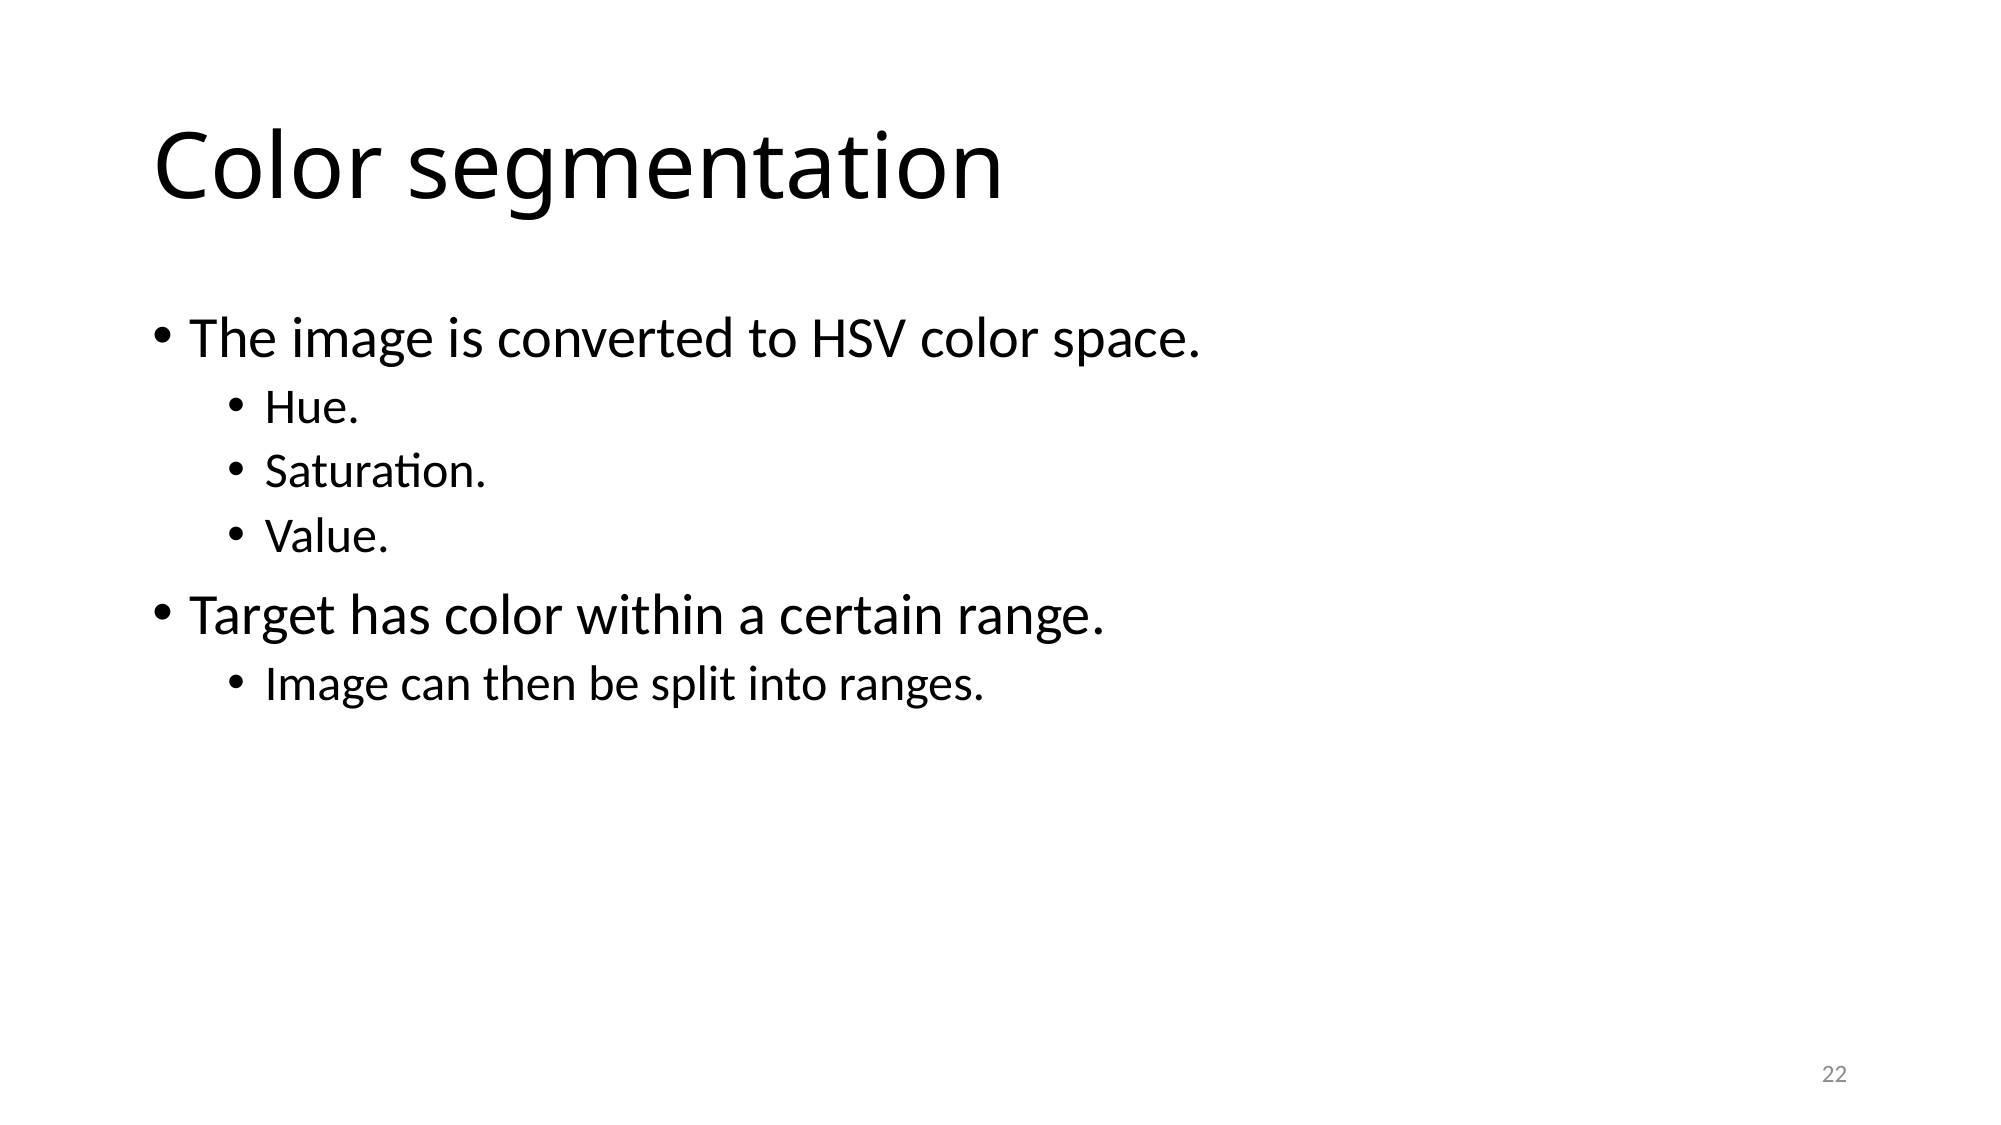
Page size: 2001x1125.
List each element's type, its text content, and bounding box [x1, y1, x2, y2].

list The image is converted to HSV color space. Hue. Saturation. Value. Target has color within a certain range. Image can then be split into ranges. [137, 299, 1863, 1014]
slide_number 22 [1412, 1042, 1863, 1103]
title Color segmentation [137, 59, 1863, 278]
